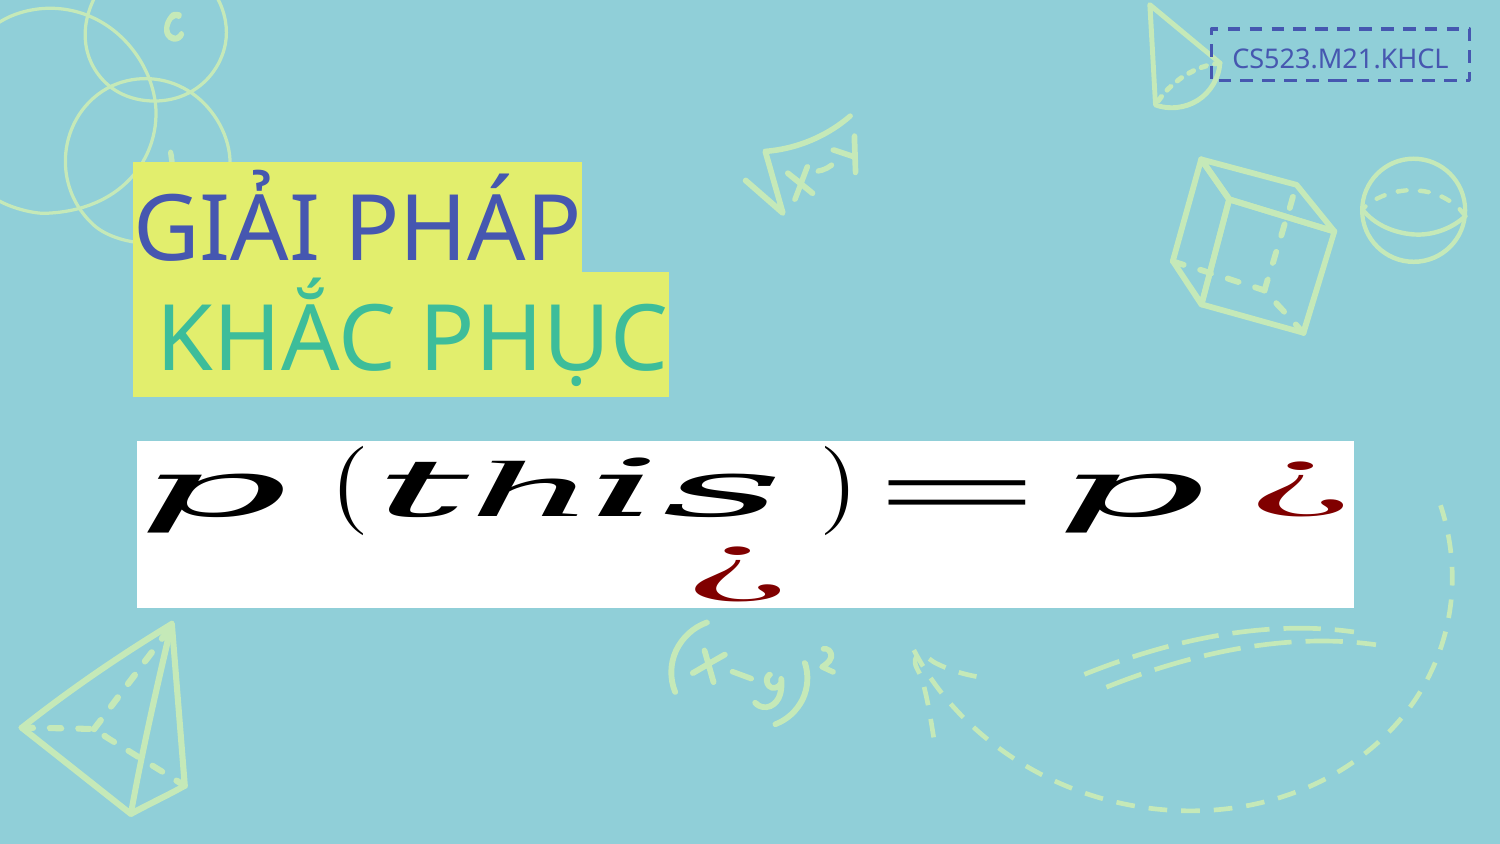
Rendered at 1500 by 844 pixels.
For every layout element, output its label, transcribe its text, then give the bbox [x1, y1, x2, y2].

title GIẢI PHÁP KHẮC PHỤC [118, 118, 924, 440]
text_box CS523.M21.KHCL [1211, 29, 1470, 81]
title [216, 608, 878, 697]
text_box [883, 309, 1456, 808]
